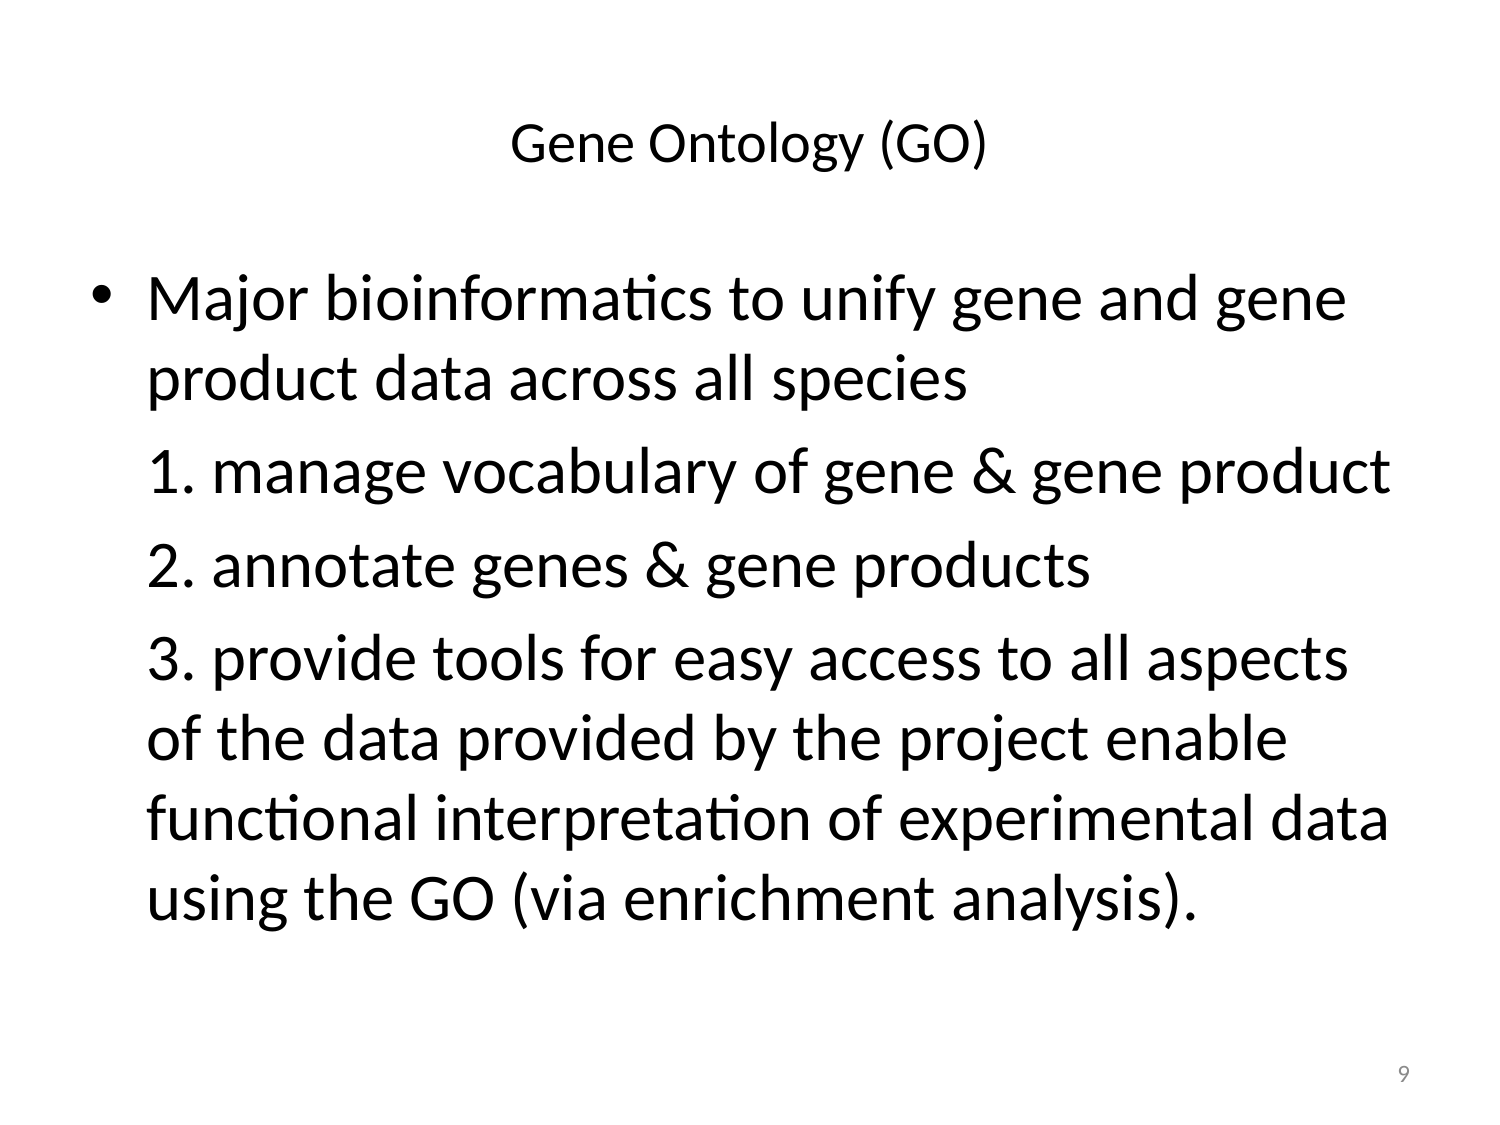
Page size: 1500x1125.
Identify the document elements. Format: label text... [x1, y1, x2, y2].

list Major bioinformatics to unify gene and gene product data across all species 1. manage vocabulary of gene & gene product 2. annotate genes & gene products 3. provide tools for easy access to all aspects of the data provided by the project enable functional interpretation of experimental data using the GO (via enrichment analysis). [75, 246, 1425, 989]
title Gene Ontology (GO) [75, 45, 1425, 233]
slide_number 9 [1074, 1042, 1425, 1103]
